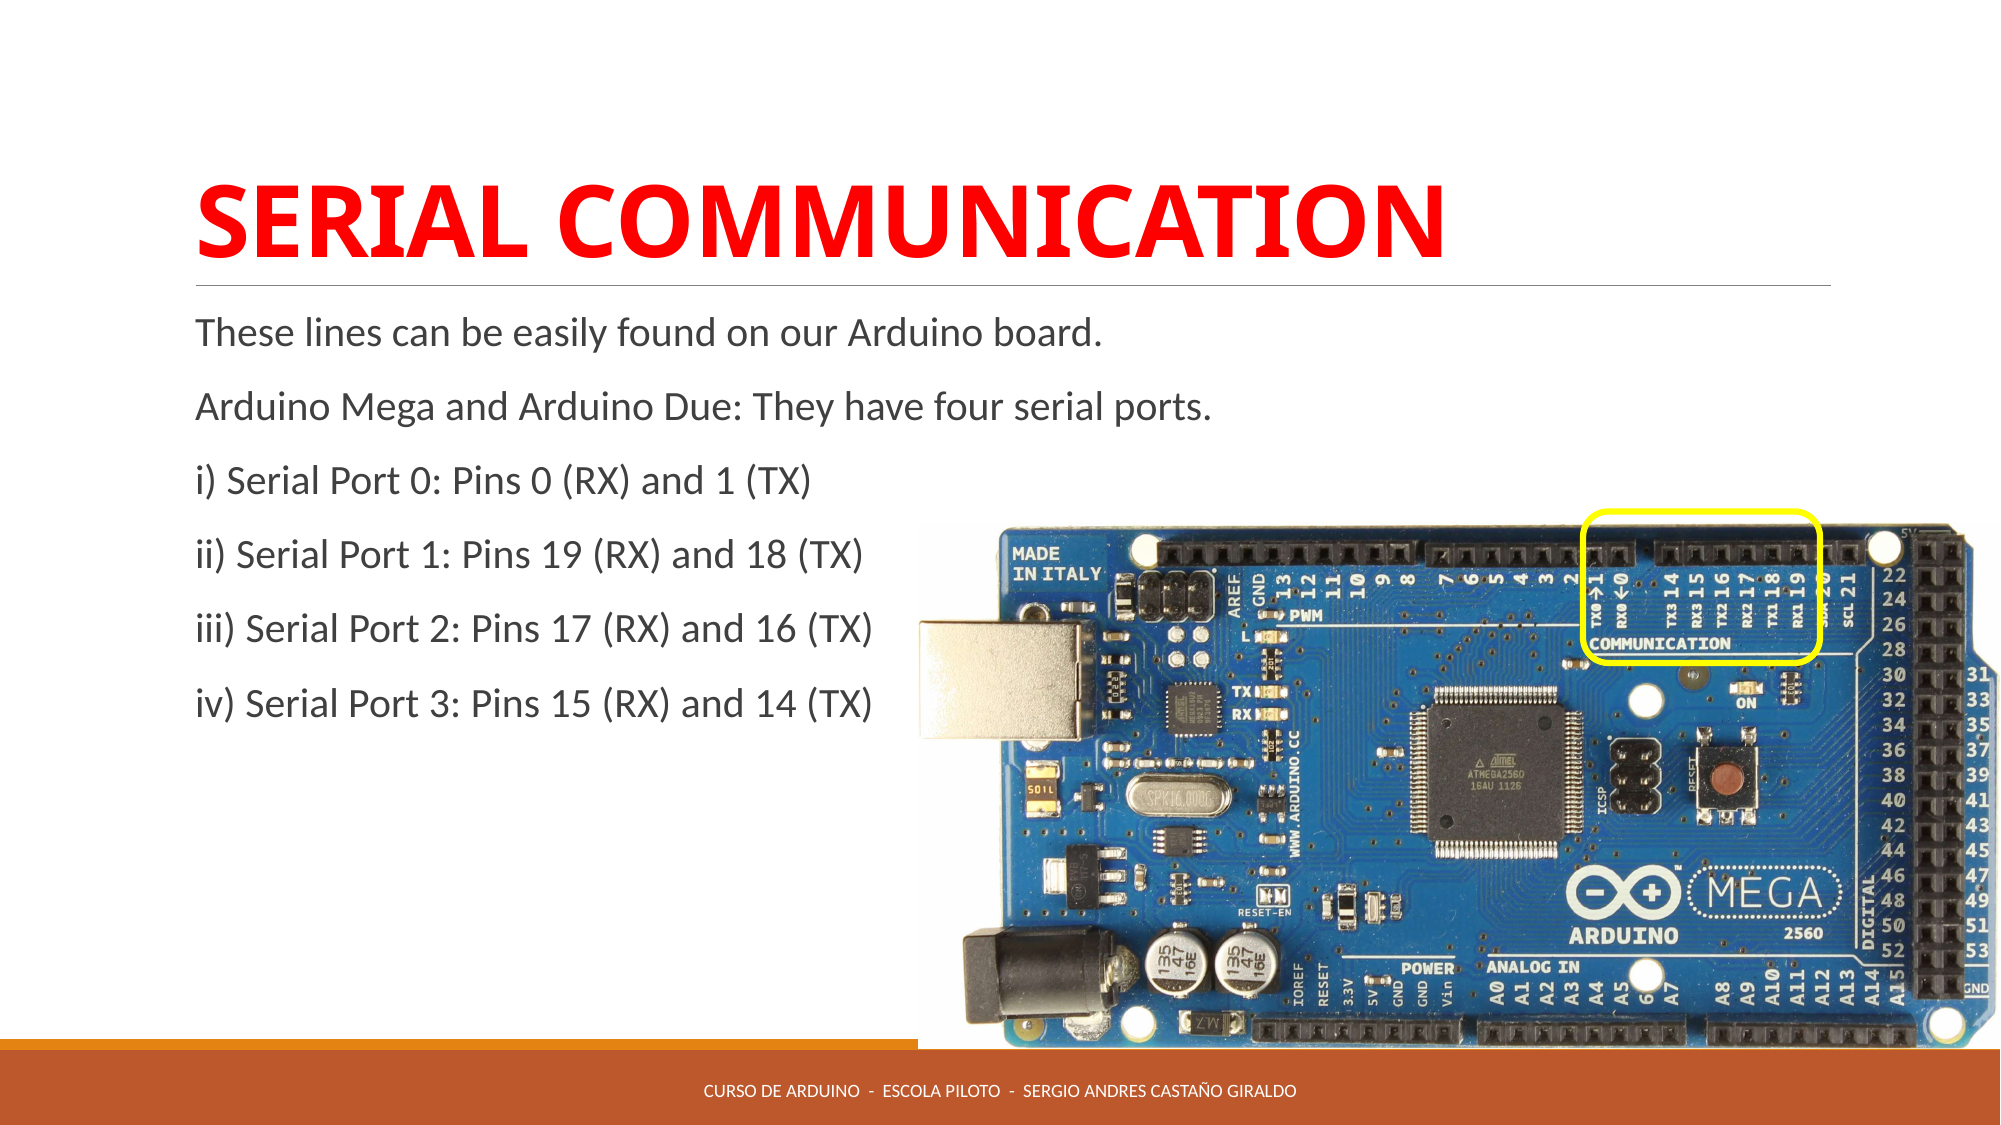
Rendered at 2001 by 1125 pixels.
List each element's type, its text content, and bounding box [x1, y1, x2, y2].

title SERIAL COMMUNICATION [180, 47, 1830, 285]
footer Curso de Arduino - Escola Piloto - Sergio Andres Castaño Giraldo [604, 1059, 1396, 1120]
picture [918, 522, 2000, 1049]
text_box [1588, 510, 1815, 519]
list These lines can be easily found on our Arduino board. Arduino Mega and Arduino Due: They have four serial ports. i) Serial Port 0: Pins 0 (RX) and 1 (TX) ii) Serial Port 1: Pins 19 (RX) and 18 (TX) iii) Serial Port 2: Pins 17 (RX) and 16 (TX) iv) Serial Port 3: Pins 15 (RX) and 14 (TX) [180, 302, 1830, 963]
